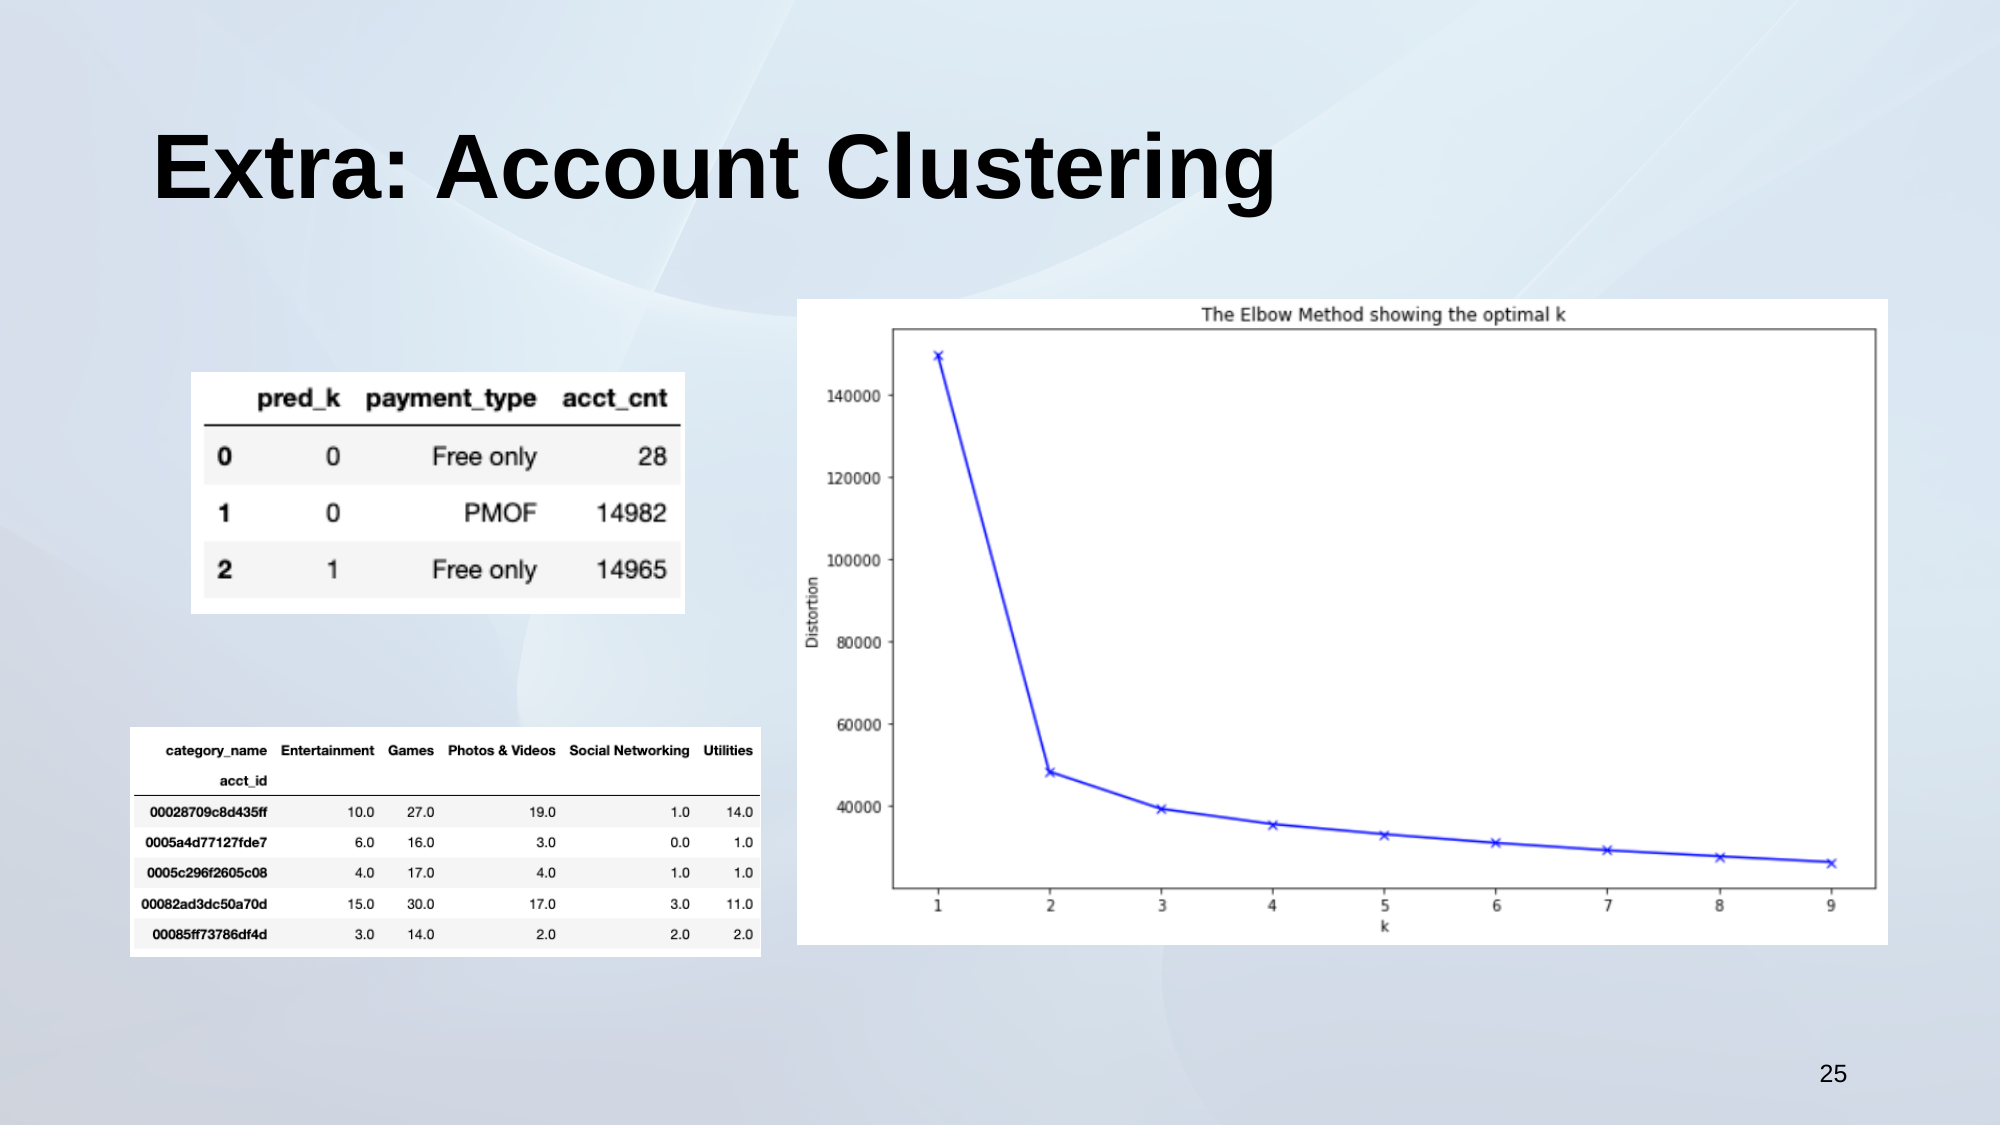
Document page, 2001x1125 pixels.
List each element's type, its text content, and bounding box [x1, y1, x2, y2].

picture [797, 299, 1888, 945]
picture [191, 372, 685, 614]
slide_number 25 [1412, 1042, 1863, 1103]
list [130, 727, 761, 957]
title Extra: Account Clustering [137, 59, 1863, 278]
